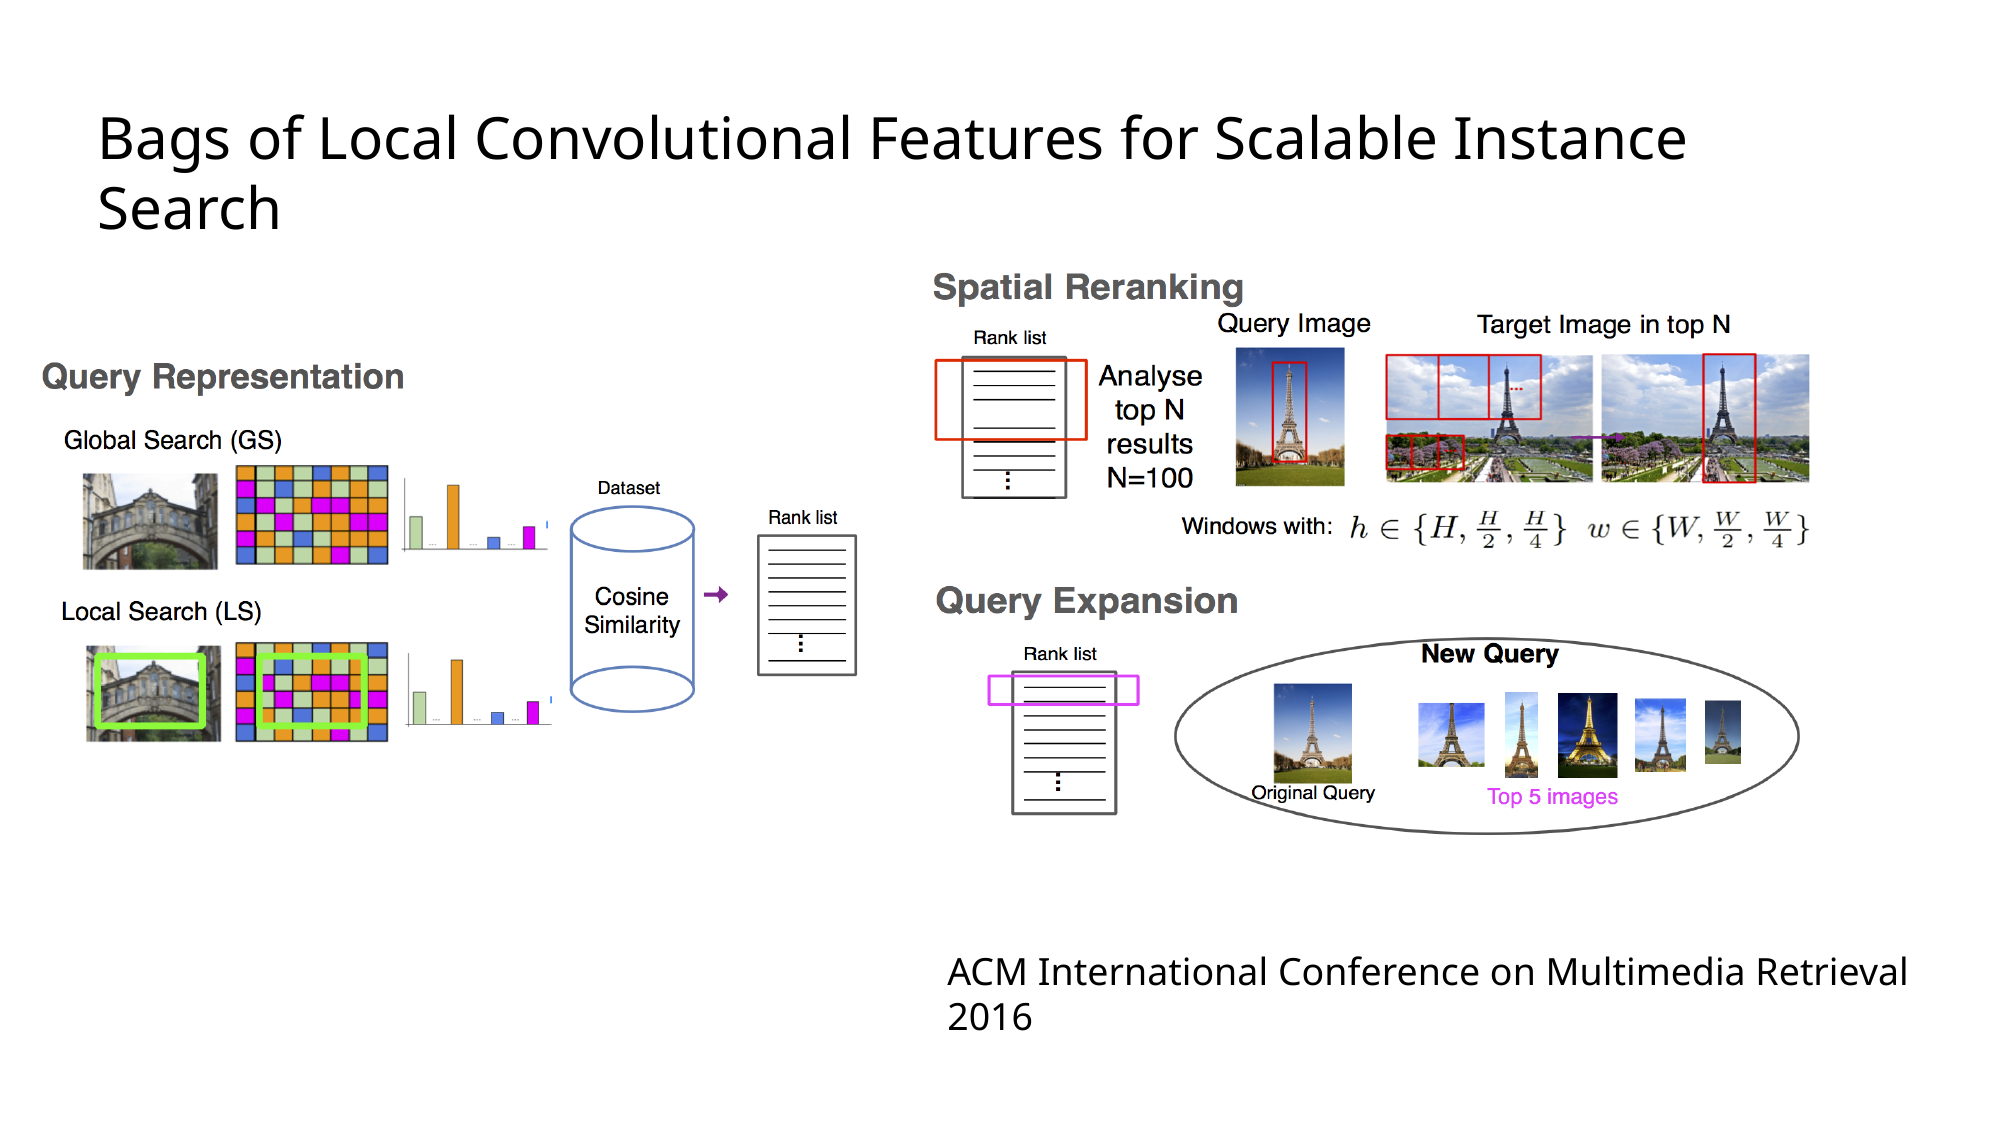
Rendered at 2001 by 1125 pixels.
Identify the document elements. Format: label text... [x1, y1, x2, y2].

text_box Bags of Local Convolutional Features for Scalable Instance Search [83, 93, 1821, 249]
text_box ACM International Conference on Multimedia Retrieval 2016 [932, 940, 1954, 1046]
picture [36, 358, 877, 767]
picture [932, 269, 1836, 882]
